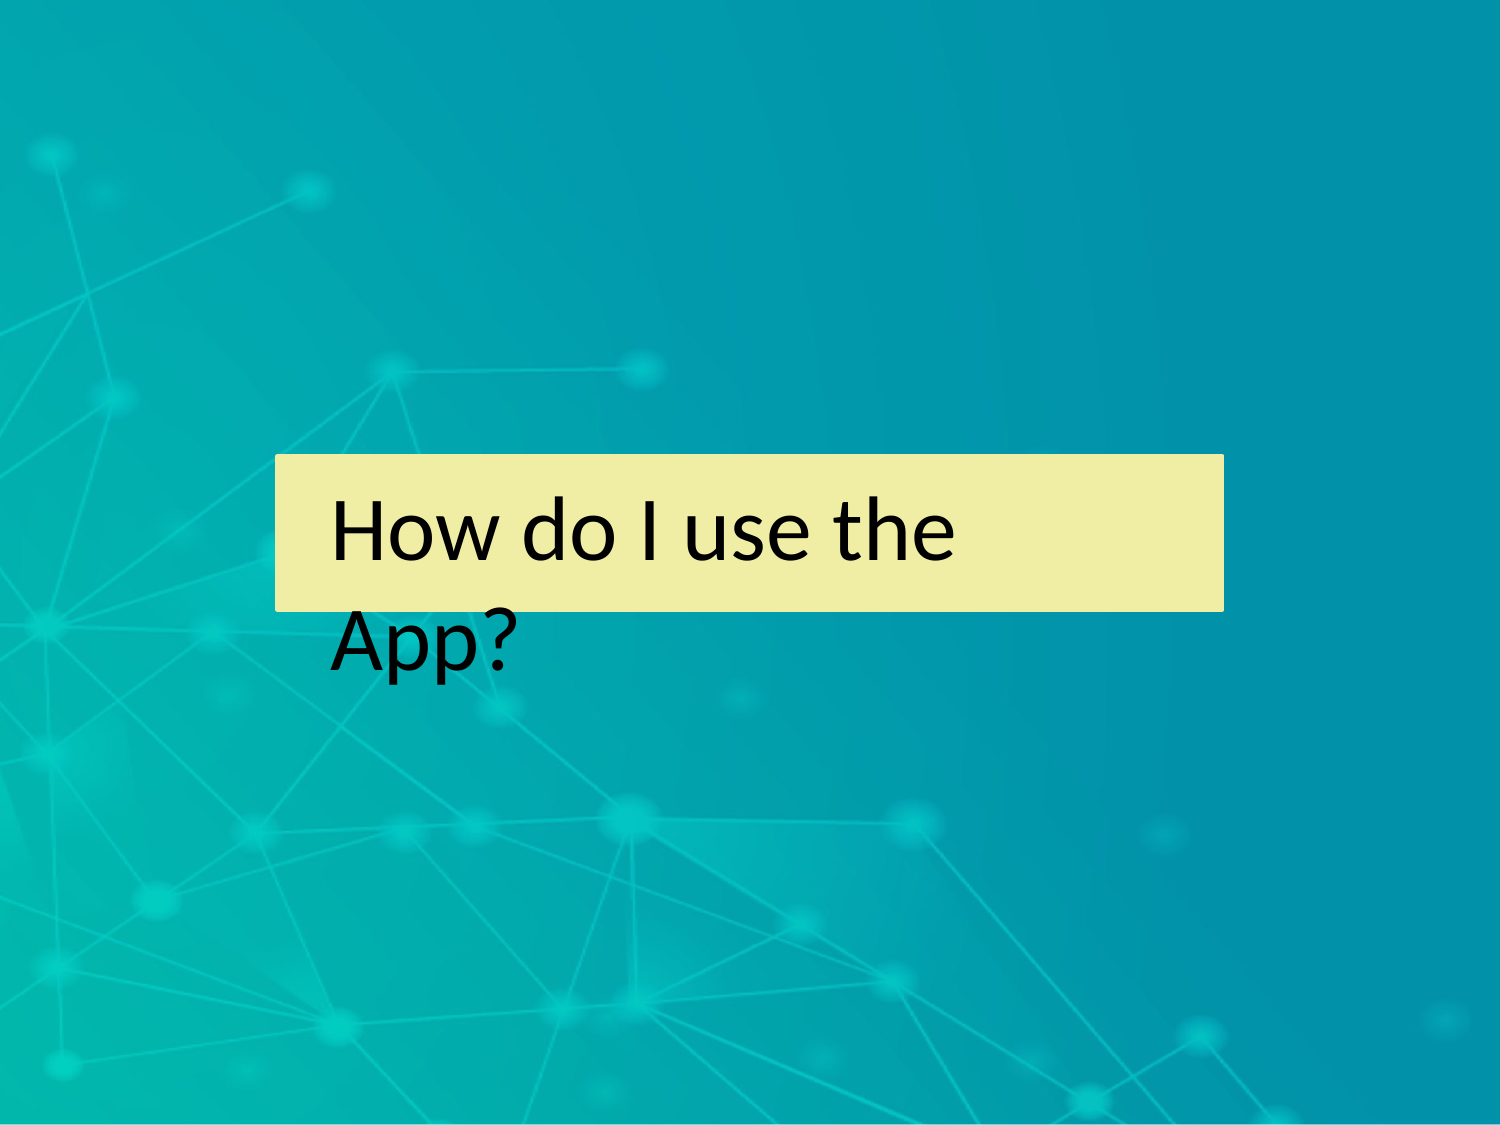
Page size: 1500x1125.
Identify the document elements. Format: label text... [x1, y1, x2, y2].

picture [0, 0, 1500, 1125]
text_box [277, 455, 1223, 611]
title How do I use the App? [328, 619, 1171, 689]
